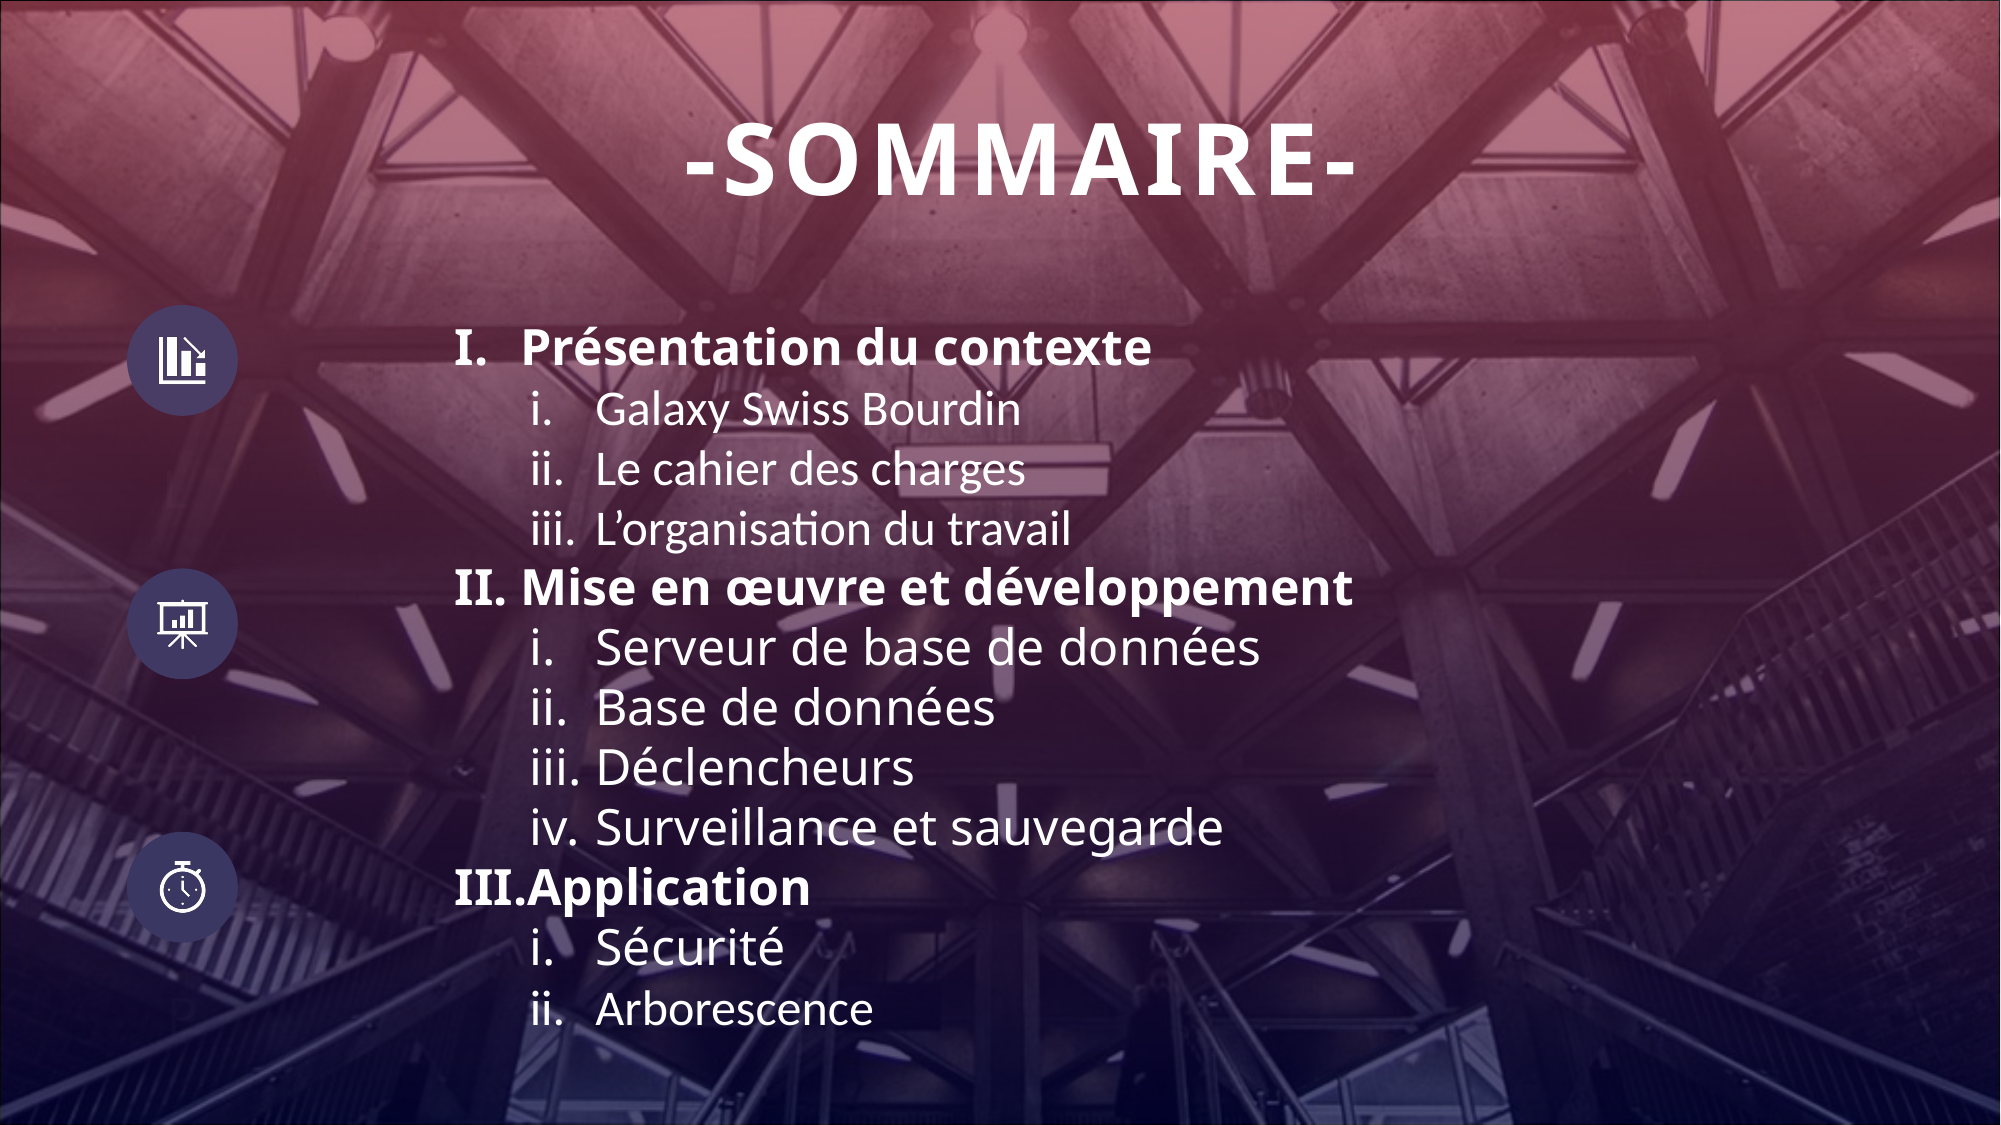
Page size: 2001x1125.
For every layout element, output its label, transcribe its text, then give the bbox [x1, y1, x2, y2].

text_box Présentation du contexte Galaxy Swiss Bourdin Le cahier des charges L’organisation du travail Mise en œuvre et développement Serveur de base de données Base de données Déclencheurs Surveillance et sauvegarde Application Sécurité Arborescence [440, 308, 1803, 1103]
title -SOMMAIRE- [136, 86, 1906, 223]
text_box [0, 0, 2000, 1125]
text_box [37, 304, 328, 1051]
